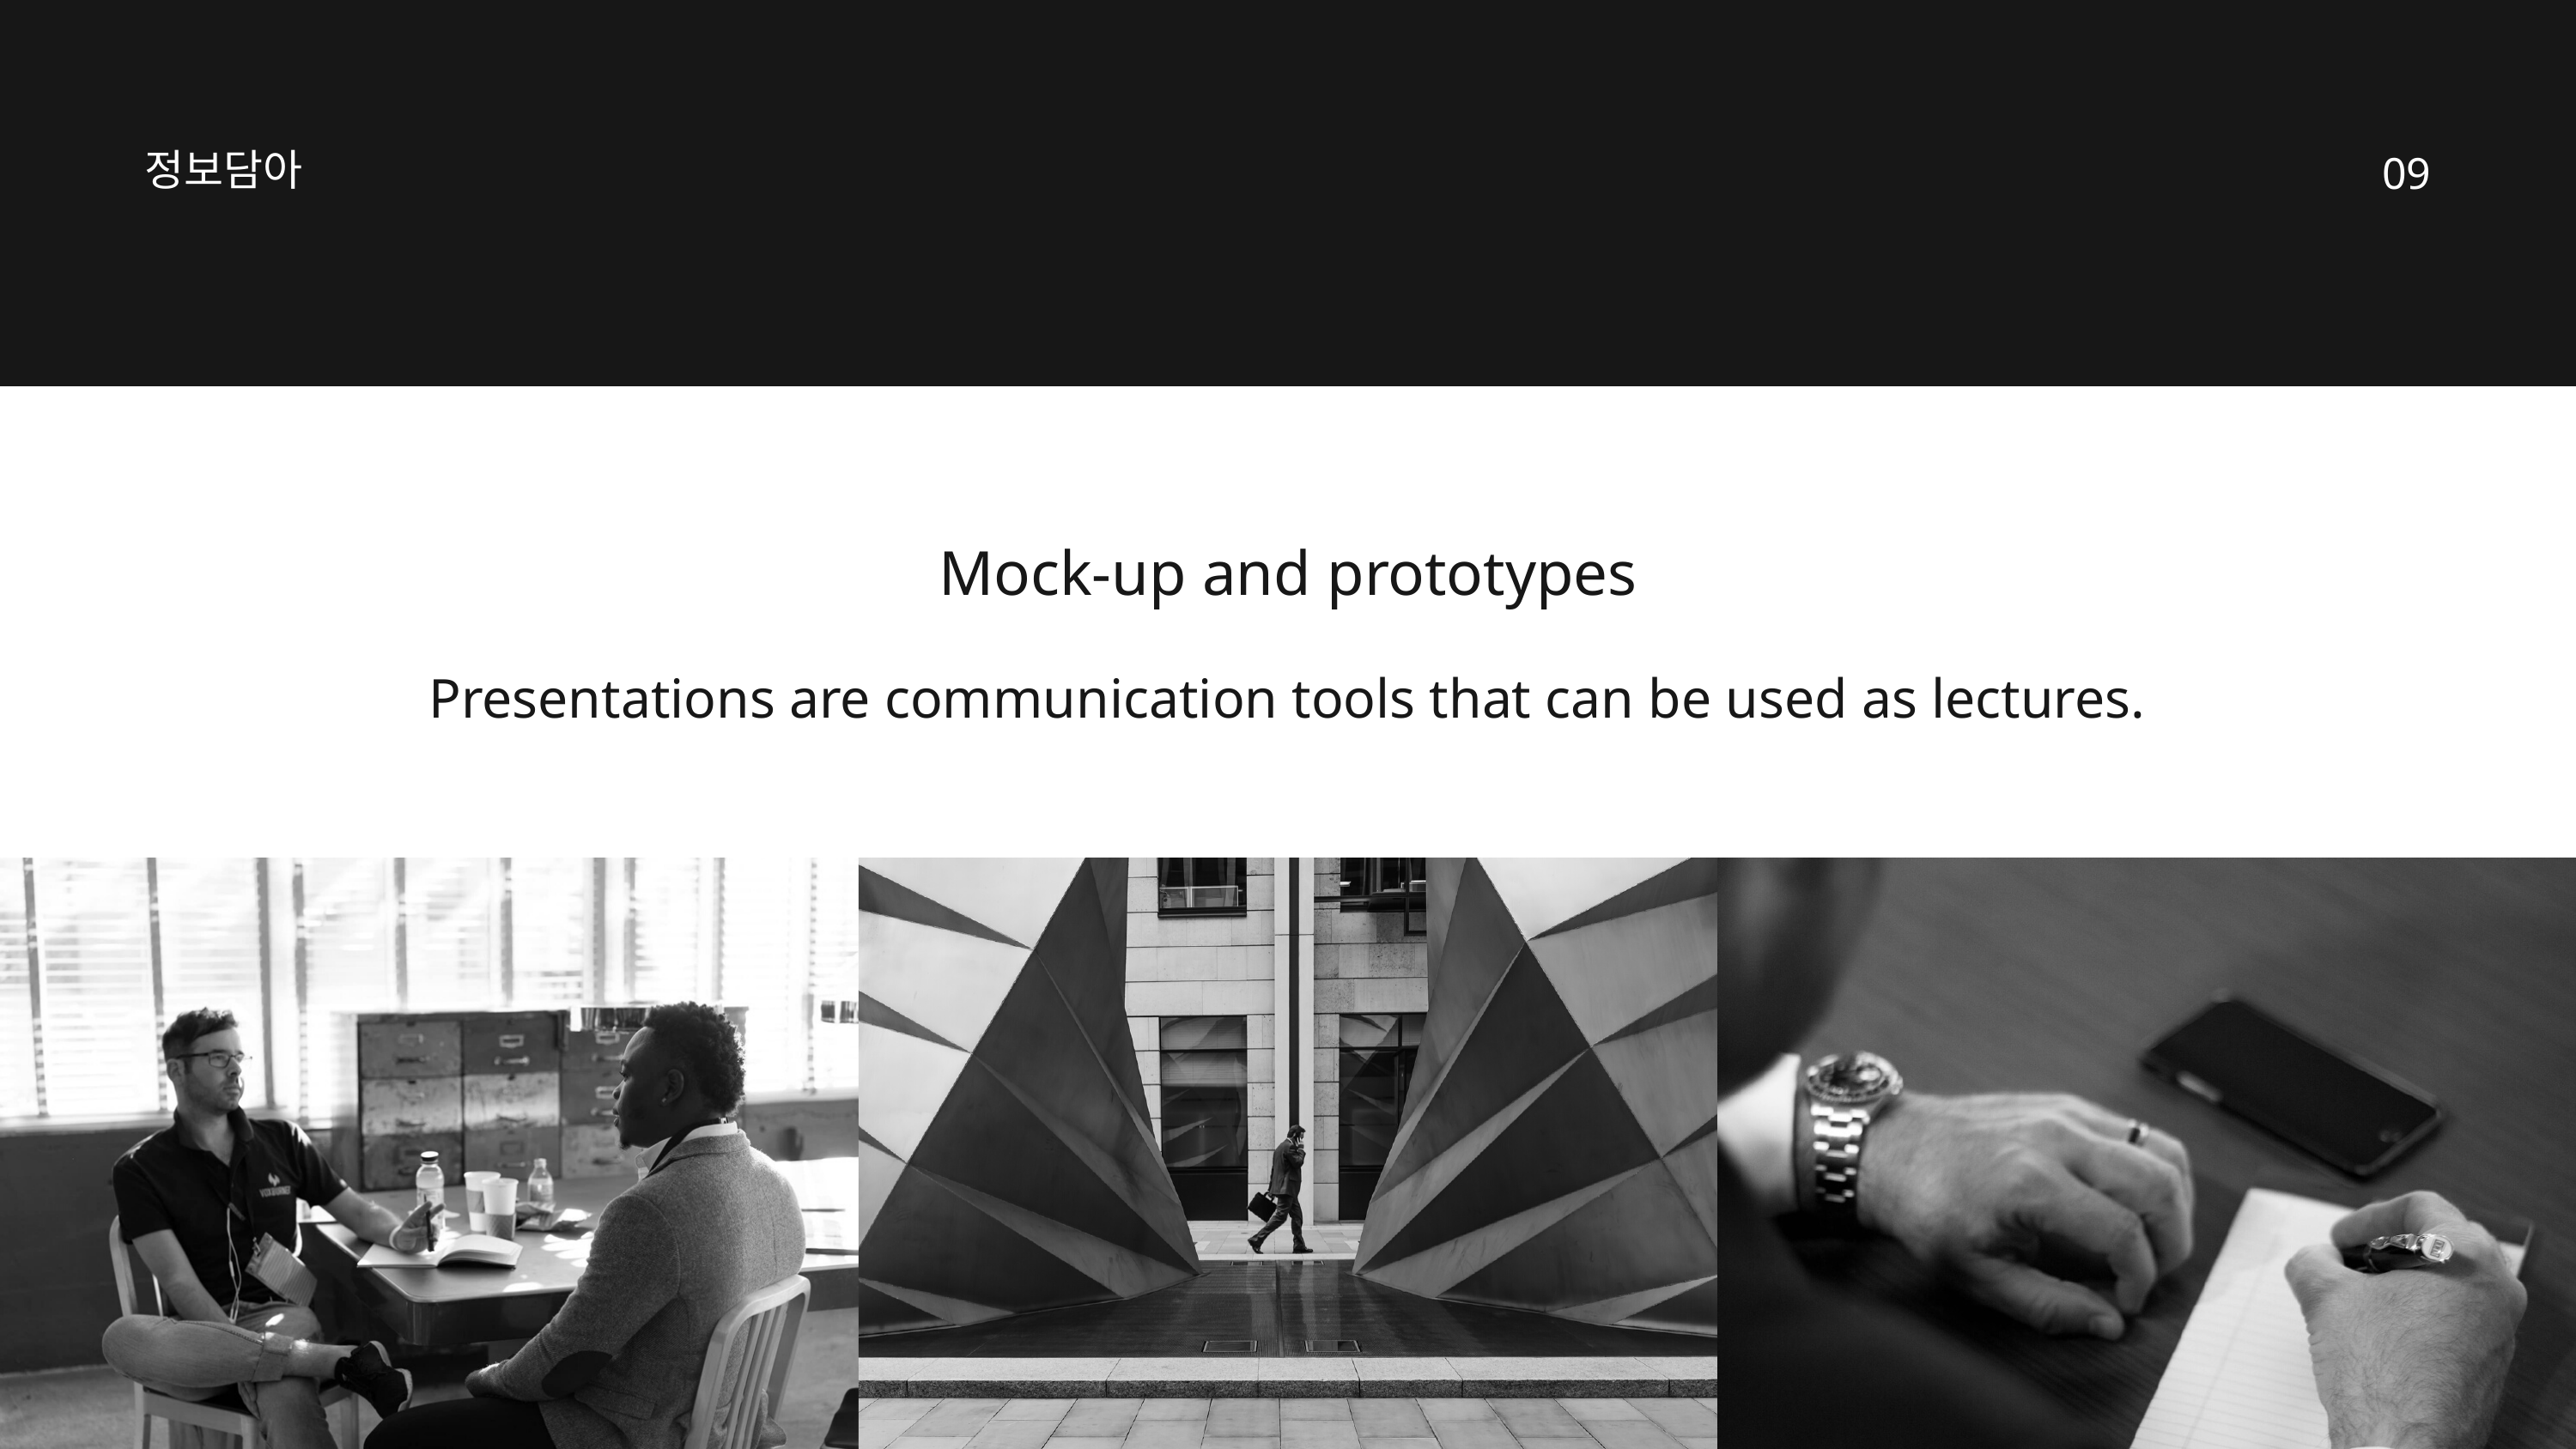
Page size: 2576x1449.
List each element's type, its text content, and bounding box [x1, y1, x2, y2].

text_box [0, 386, 2576, 858]
text_box 정보담아 [144, 133, 626, 194]
text_box 09 [2215, 137, 2432, 198]
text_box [0, 858, 2576, 1449]
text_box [425, 528, 2151, 724]
